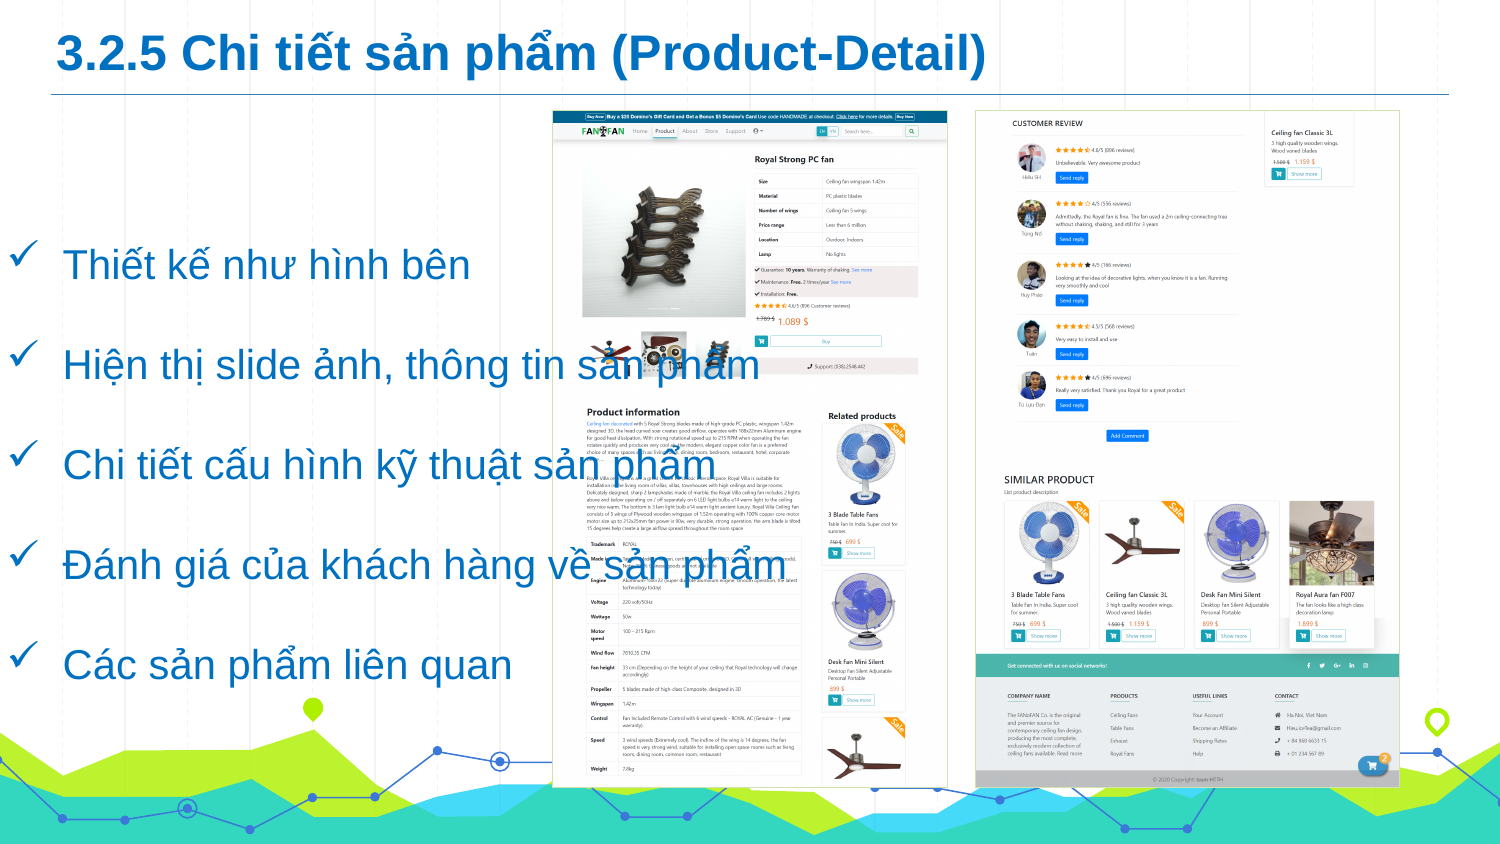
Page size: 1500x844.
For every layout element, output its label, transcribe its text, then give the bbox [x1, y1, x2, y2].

picture [551, 110, 948, 789]
text_box Thiết kế như hình bên Hiện thị slide ảnh, thông tin sản phẩm Chi tiết cấu hình kỹ thuật sản phẩm Đánh giá của khách hàng về sản phẩm Các sản phẩm liên quan [0, 180, 546, 696]
text_box 3.2.5 Chi tiết sản phẩm (Product-Detail) [41, 13, 1188, 88]
picture [975, 110, 1400, 789]
